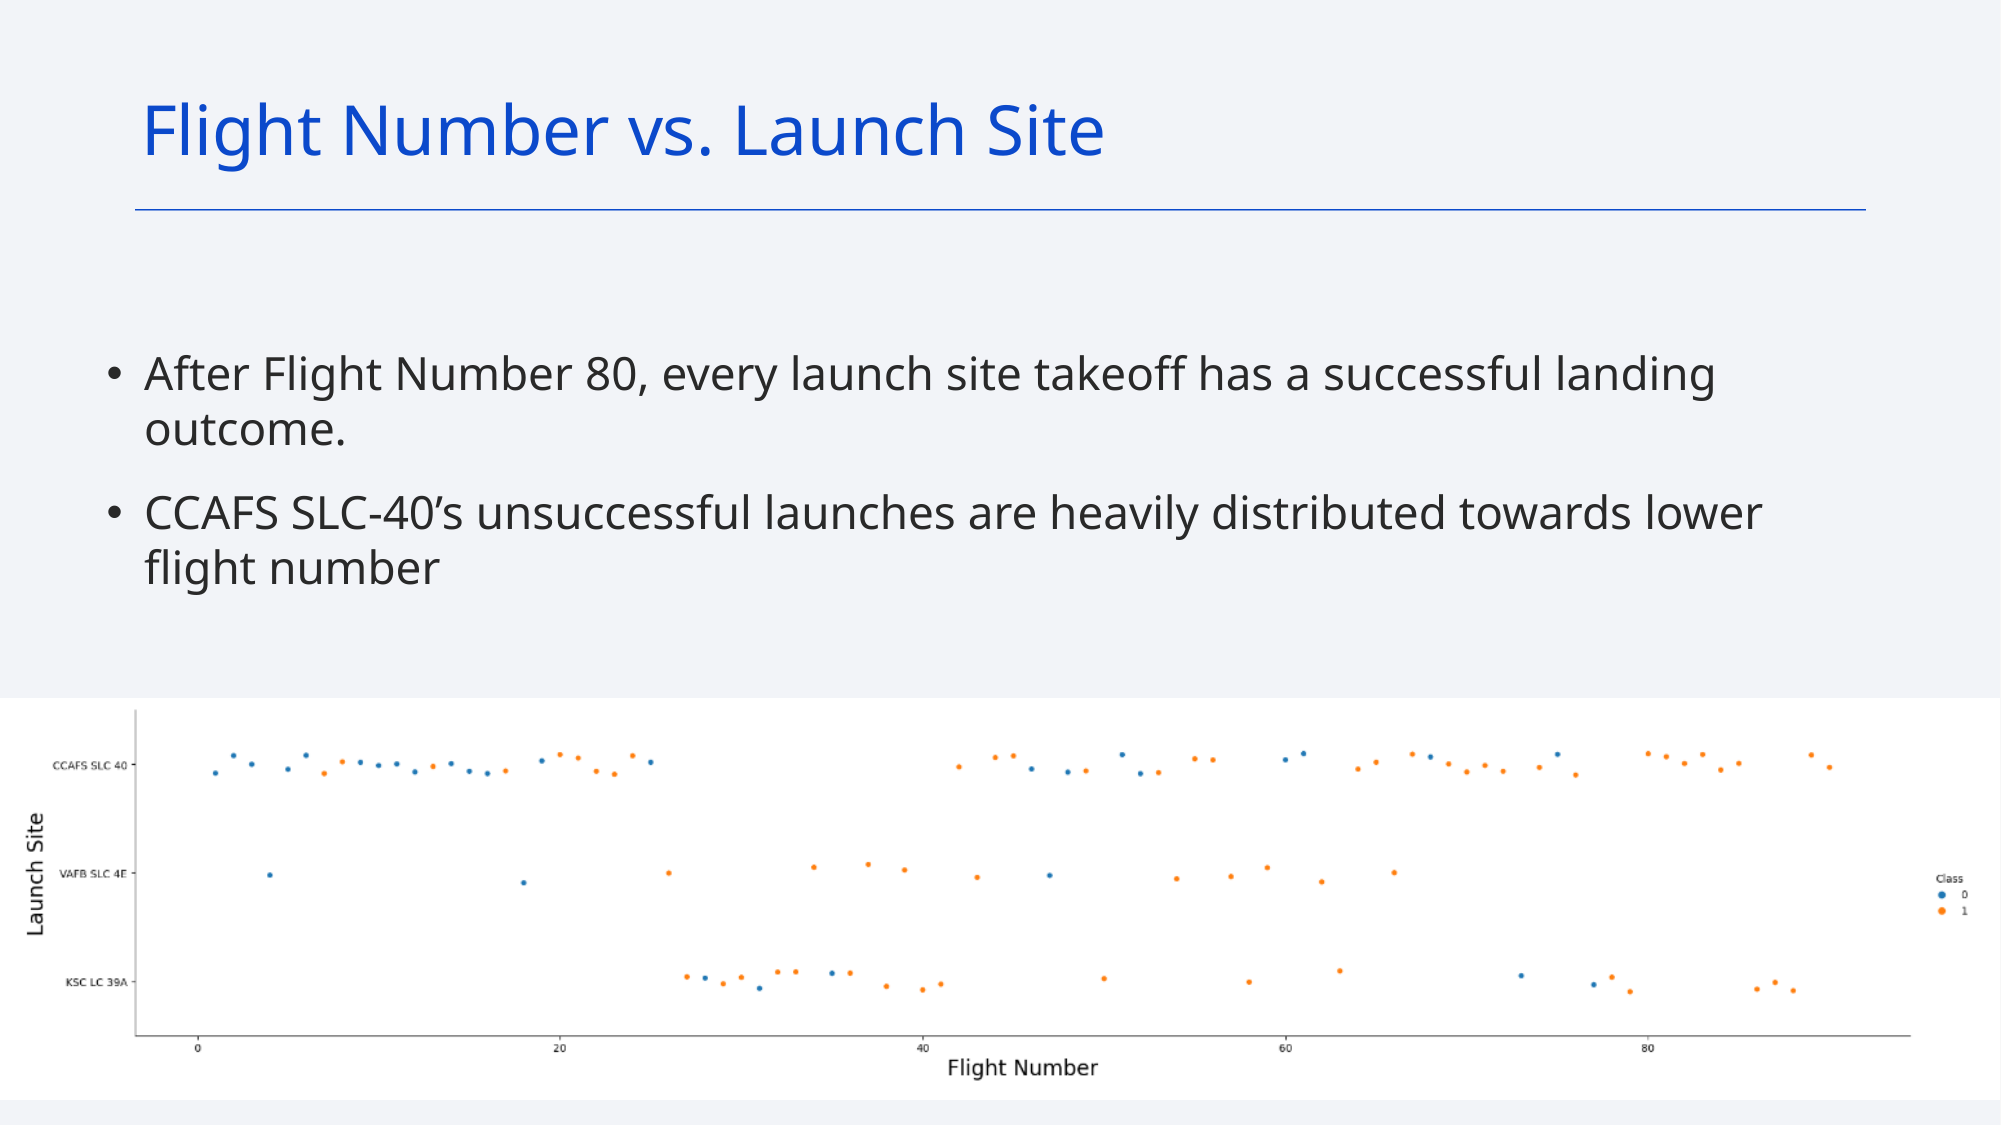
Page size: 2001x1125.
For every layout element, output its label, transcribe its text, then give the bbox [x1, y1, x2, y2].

picture [0, 0, 2001, 1125]
text_box Flight Number vs. Launch Site [126, 88, 1852, 179]
list After Flight Number 80, every launch site takeoff has a successful landing outcome. CCAFS SLC-40’s unsuccessful launches are heavily distributed towards lower flight number [91, 337, 1839, 646]
